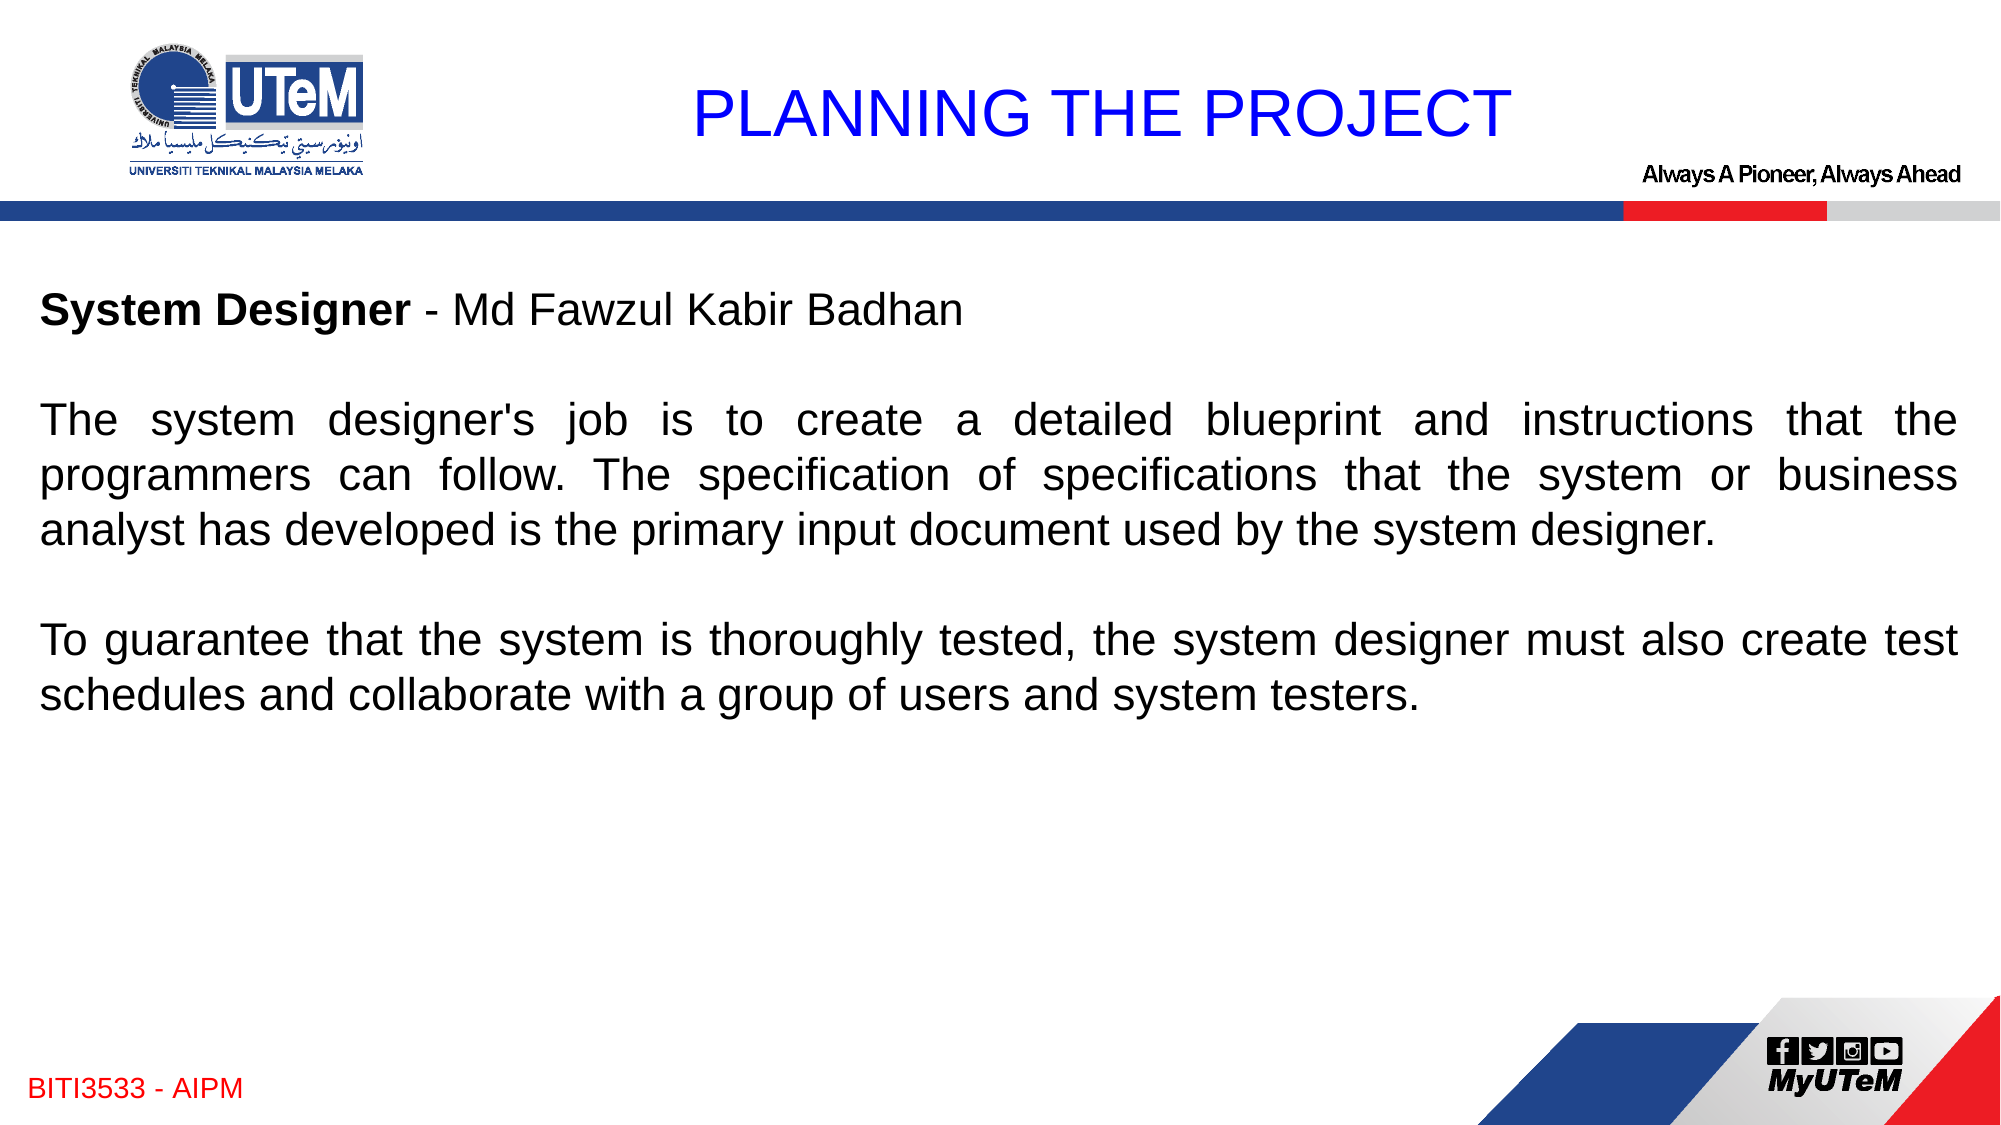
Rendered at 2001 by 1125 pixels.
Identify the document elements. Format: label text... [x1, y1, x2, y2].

text_box System Designer - Md Fawzul Kabir Badhan The system designer's job is to create a detailed blueprint and instructions that the programmers can follow. The specification of specifications that the system or business analyst has developed is the primary input document used by the system designer. To guarantee that the system is thoroughly tested, the system designer must also create test schedules and collaborate with a group of users and system testers. [24, 272, 1975, 792]
picture [0, 0, 2001, 1125]
text_box PLANNING THE PROJECT [424, 62, 1782, 158]
text_box BITI3533 - AIPM [12, 1062, 259, 1113]
